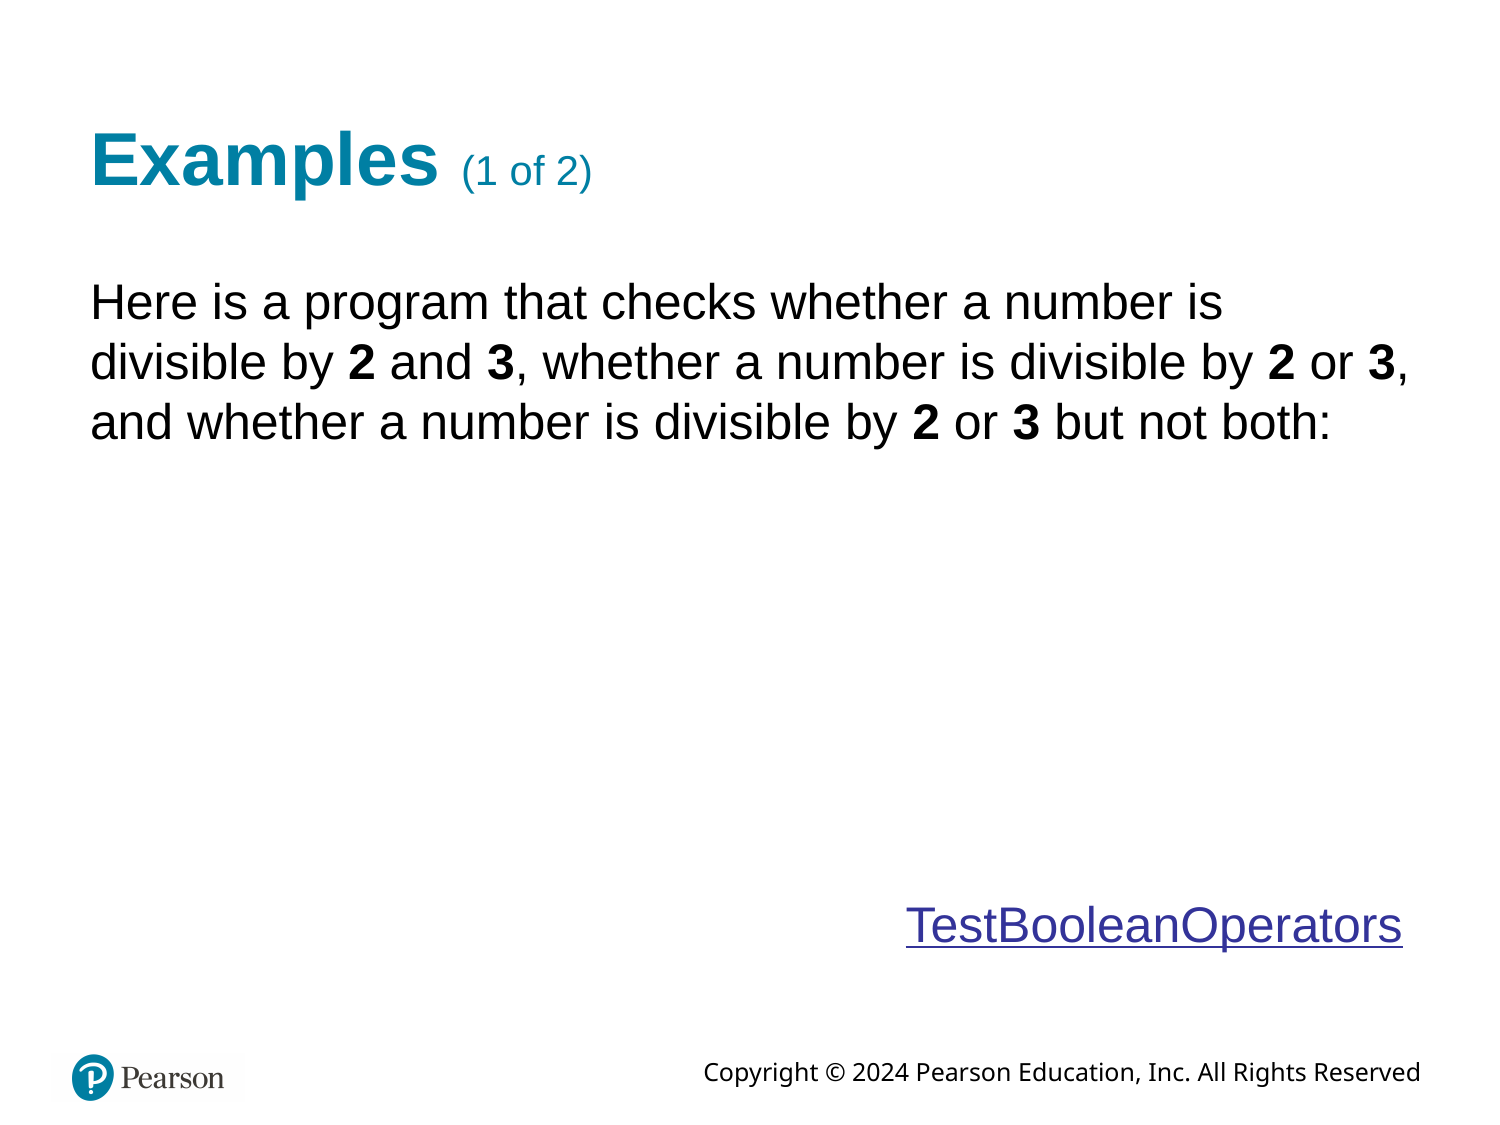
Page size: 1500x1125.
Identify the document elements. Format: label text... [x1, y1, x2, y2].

list TestBooleanOperators [890, 877, 1425, 970]
picture [51, 1053, 245, 1102]
title Examples (1 of 2) [75, 35, 1425, 216]
list Here is a program that checks whether a number is divisible by 2 and 3, whether a number is divisible by 2 or 3, and whether a number is divisible by 2 or 3 but not both: [75, 254, 1425, 489]
